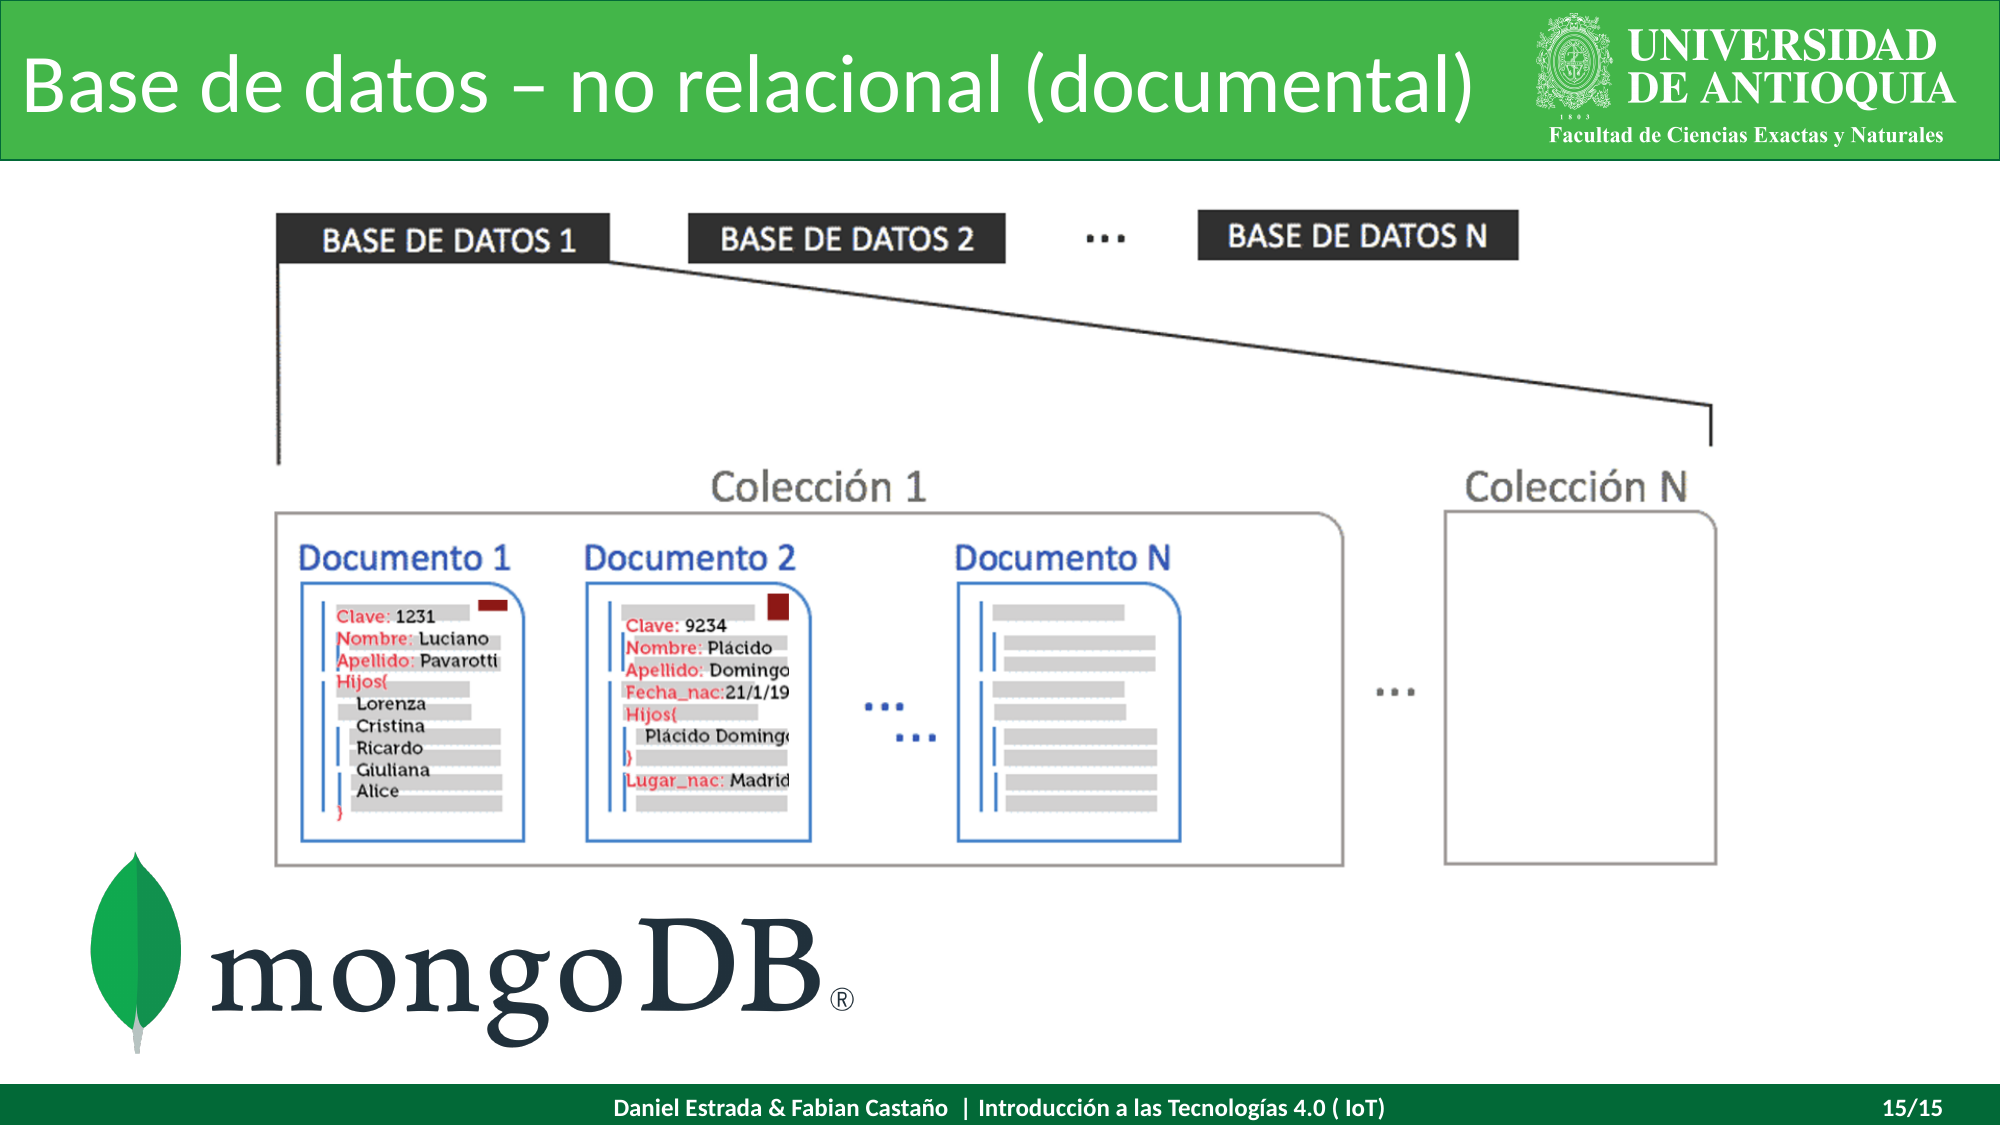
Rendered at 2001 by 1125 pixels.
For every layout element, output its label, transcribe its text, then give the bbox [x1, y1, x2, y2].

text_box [0, 1083, 2000, 1125]
text_box [0, 0, 2000, 161]
text_box Base de datos – no relacional (documental) [6, 22, 1494, 138]
picture [86, 187, 1752, 1057]
picture [1533, 11, 1959, 149]
